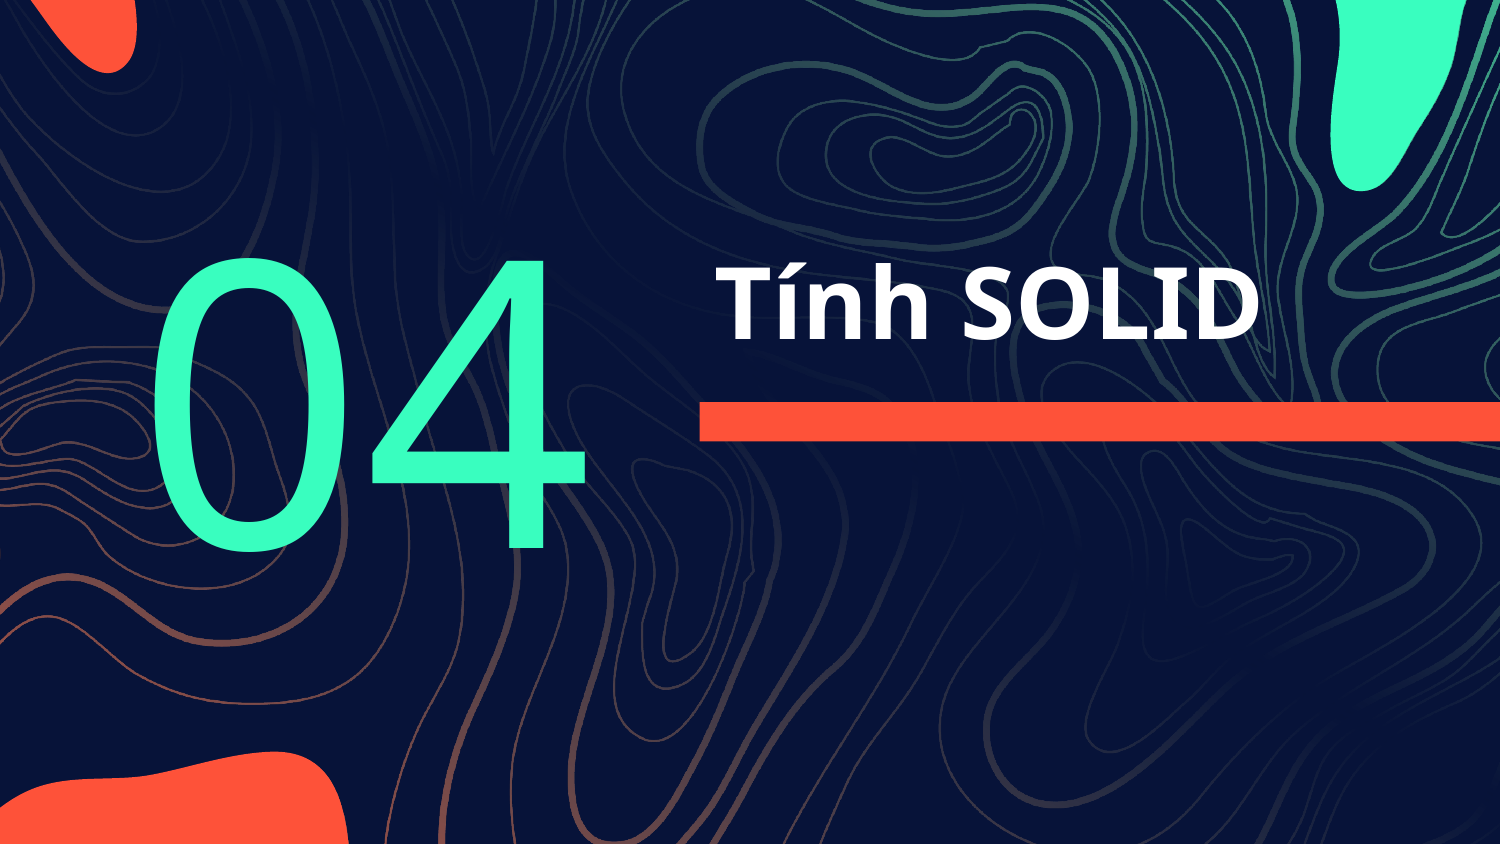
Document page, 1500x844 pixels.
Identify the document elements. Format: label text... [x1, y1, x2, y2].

picture [0, 0, 1500, 844]
title 04 [0, 205, 594, 572]
title Tính SOLID [699, 265, 1413, 374]
text_box [699, 402, 1500, 442]
